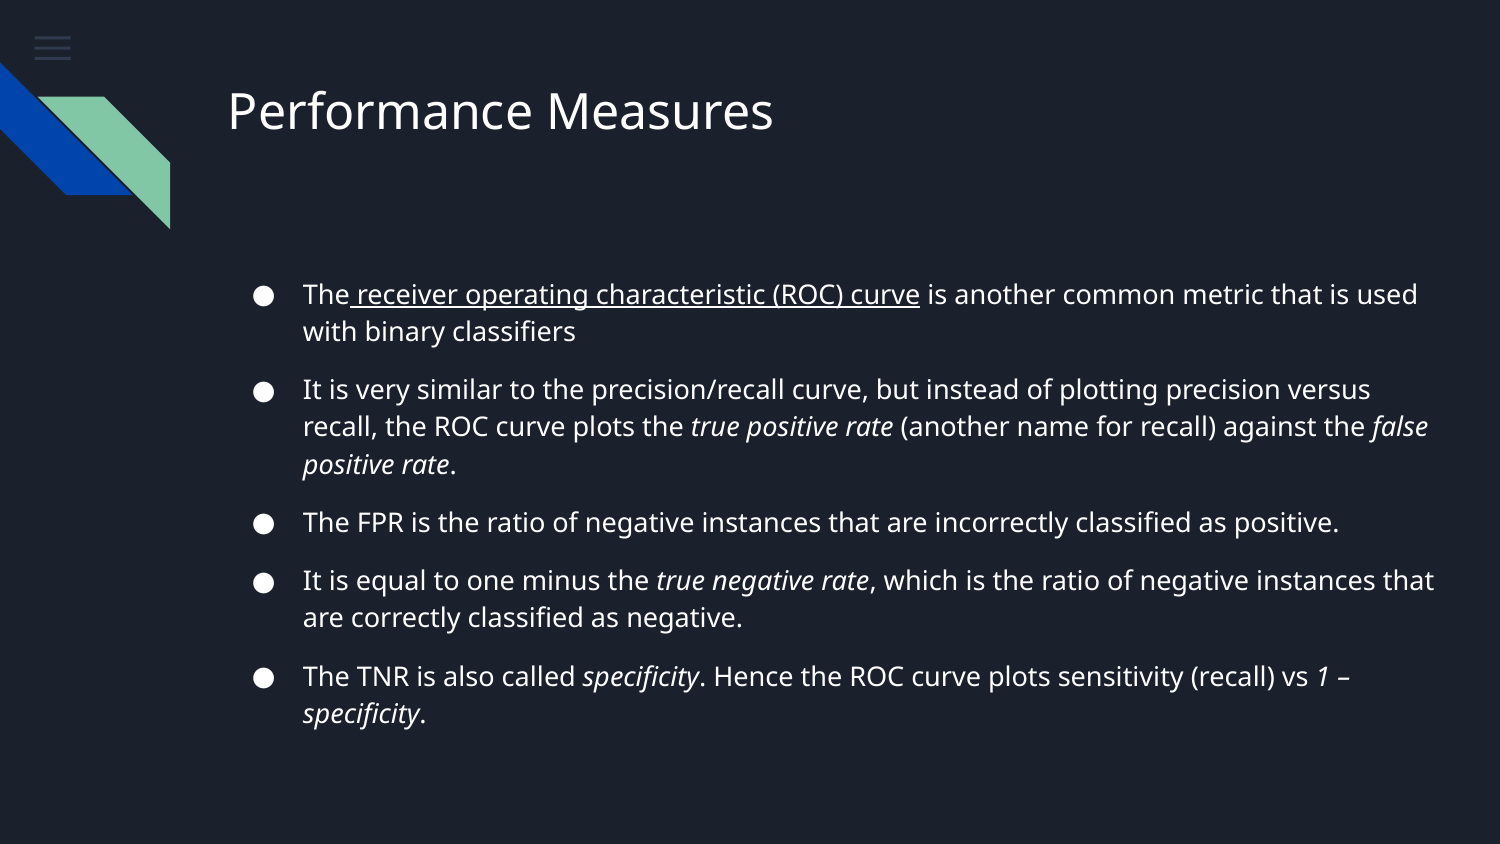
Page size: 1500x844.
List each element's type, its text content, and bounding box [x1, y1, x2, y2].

list The receiver operating characteristic (ROC) curve is another common metric that is used with binary classifiers It is very similar to the precision/recall curve, but instead of plotting precision versus recall, the ROC curve plots the true positive rate (another name for recall) against the false positive rate. The FPR is the ratio of negative instances that are incorrectly classified as positive. It is equal to one minus the true negative rate, which is the ratio of negative instances that are correctly classified as negative. The TNR is also called specificity. Hence the ROC curve plots sensitivity (recall) vs 1 – specificity. [212, 257, 1466, 735]
title Performance Measures [212, 64, 1368, 215]
